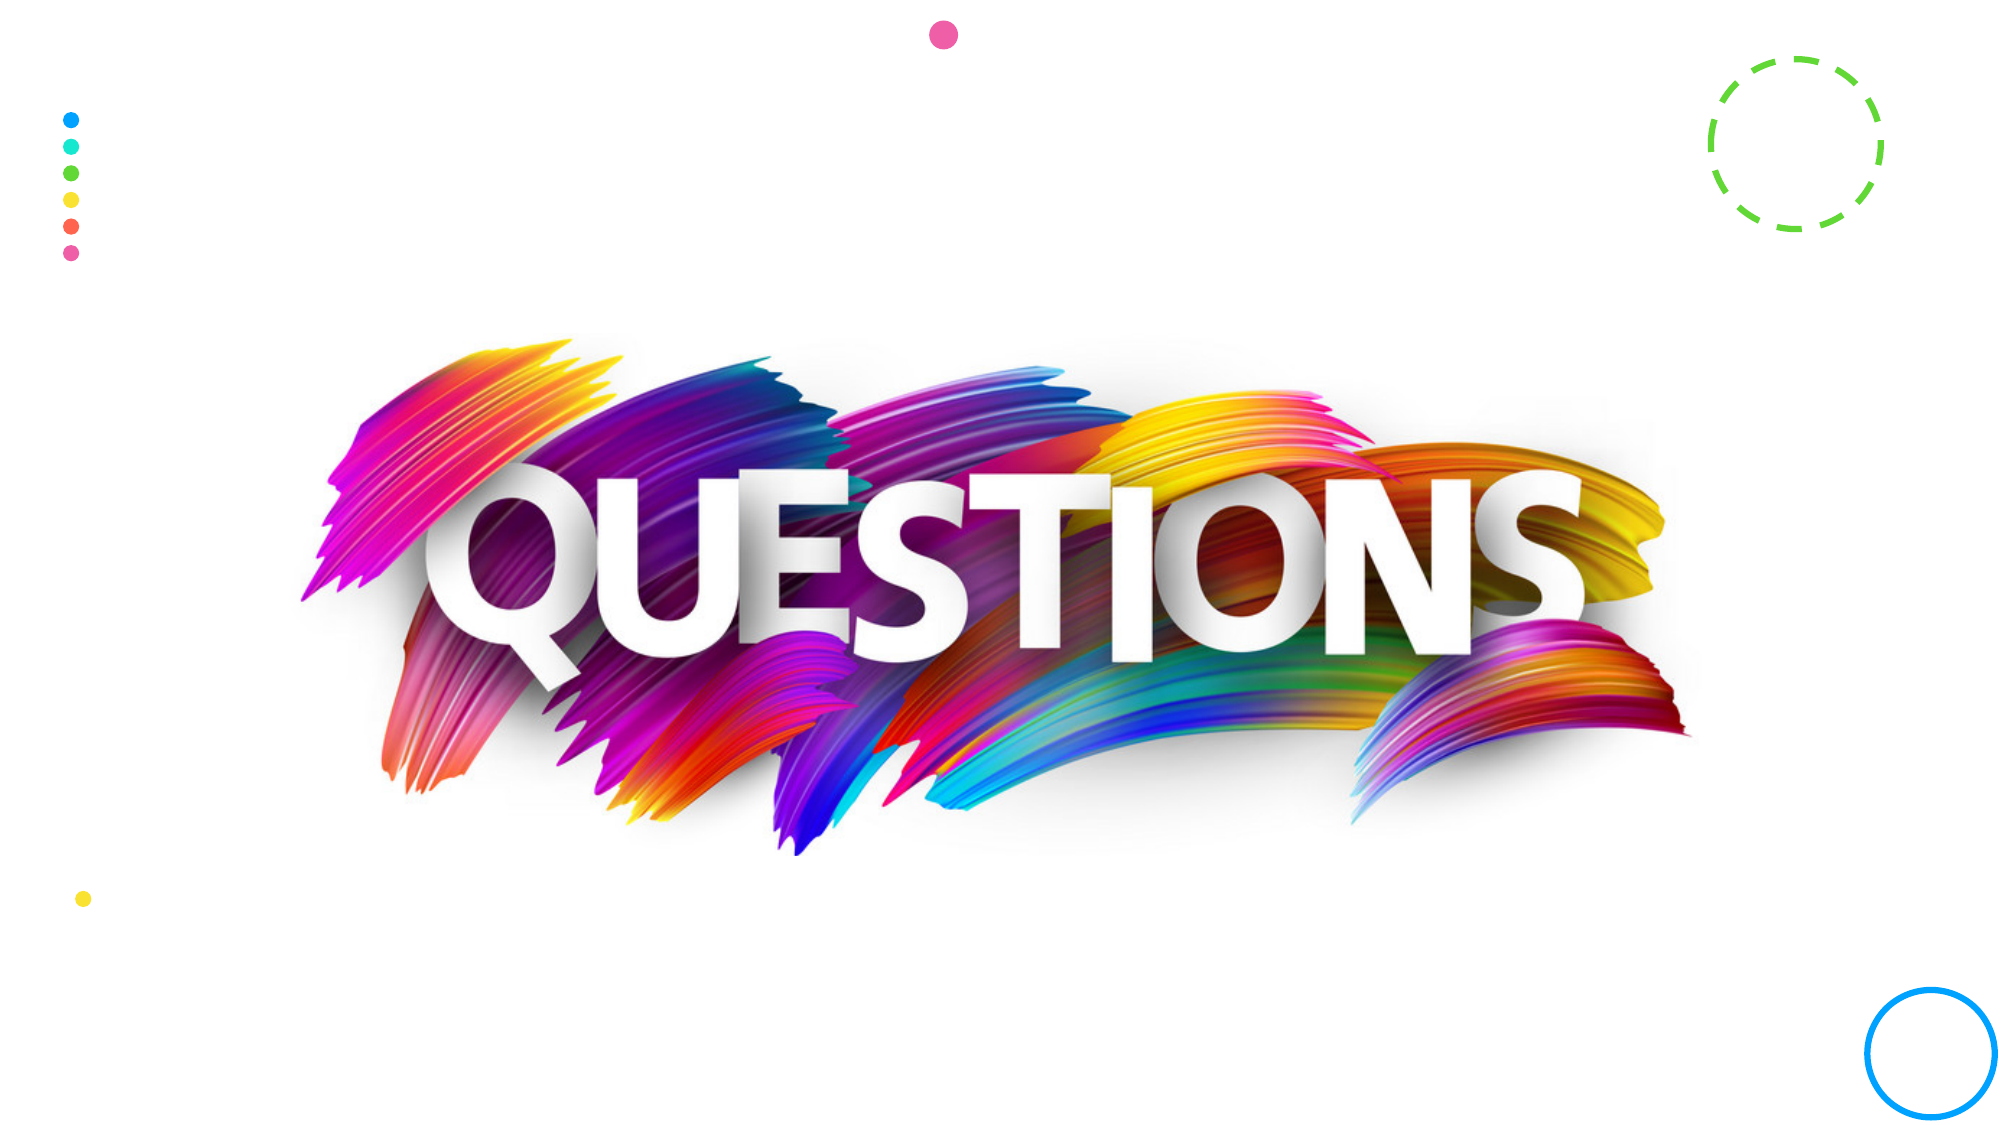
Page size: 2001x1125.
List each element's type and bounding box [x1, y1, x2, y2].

picture [278, 333, 1722, 857]
